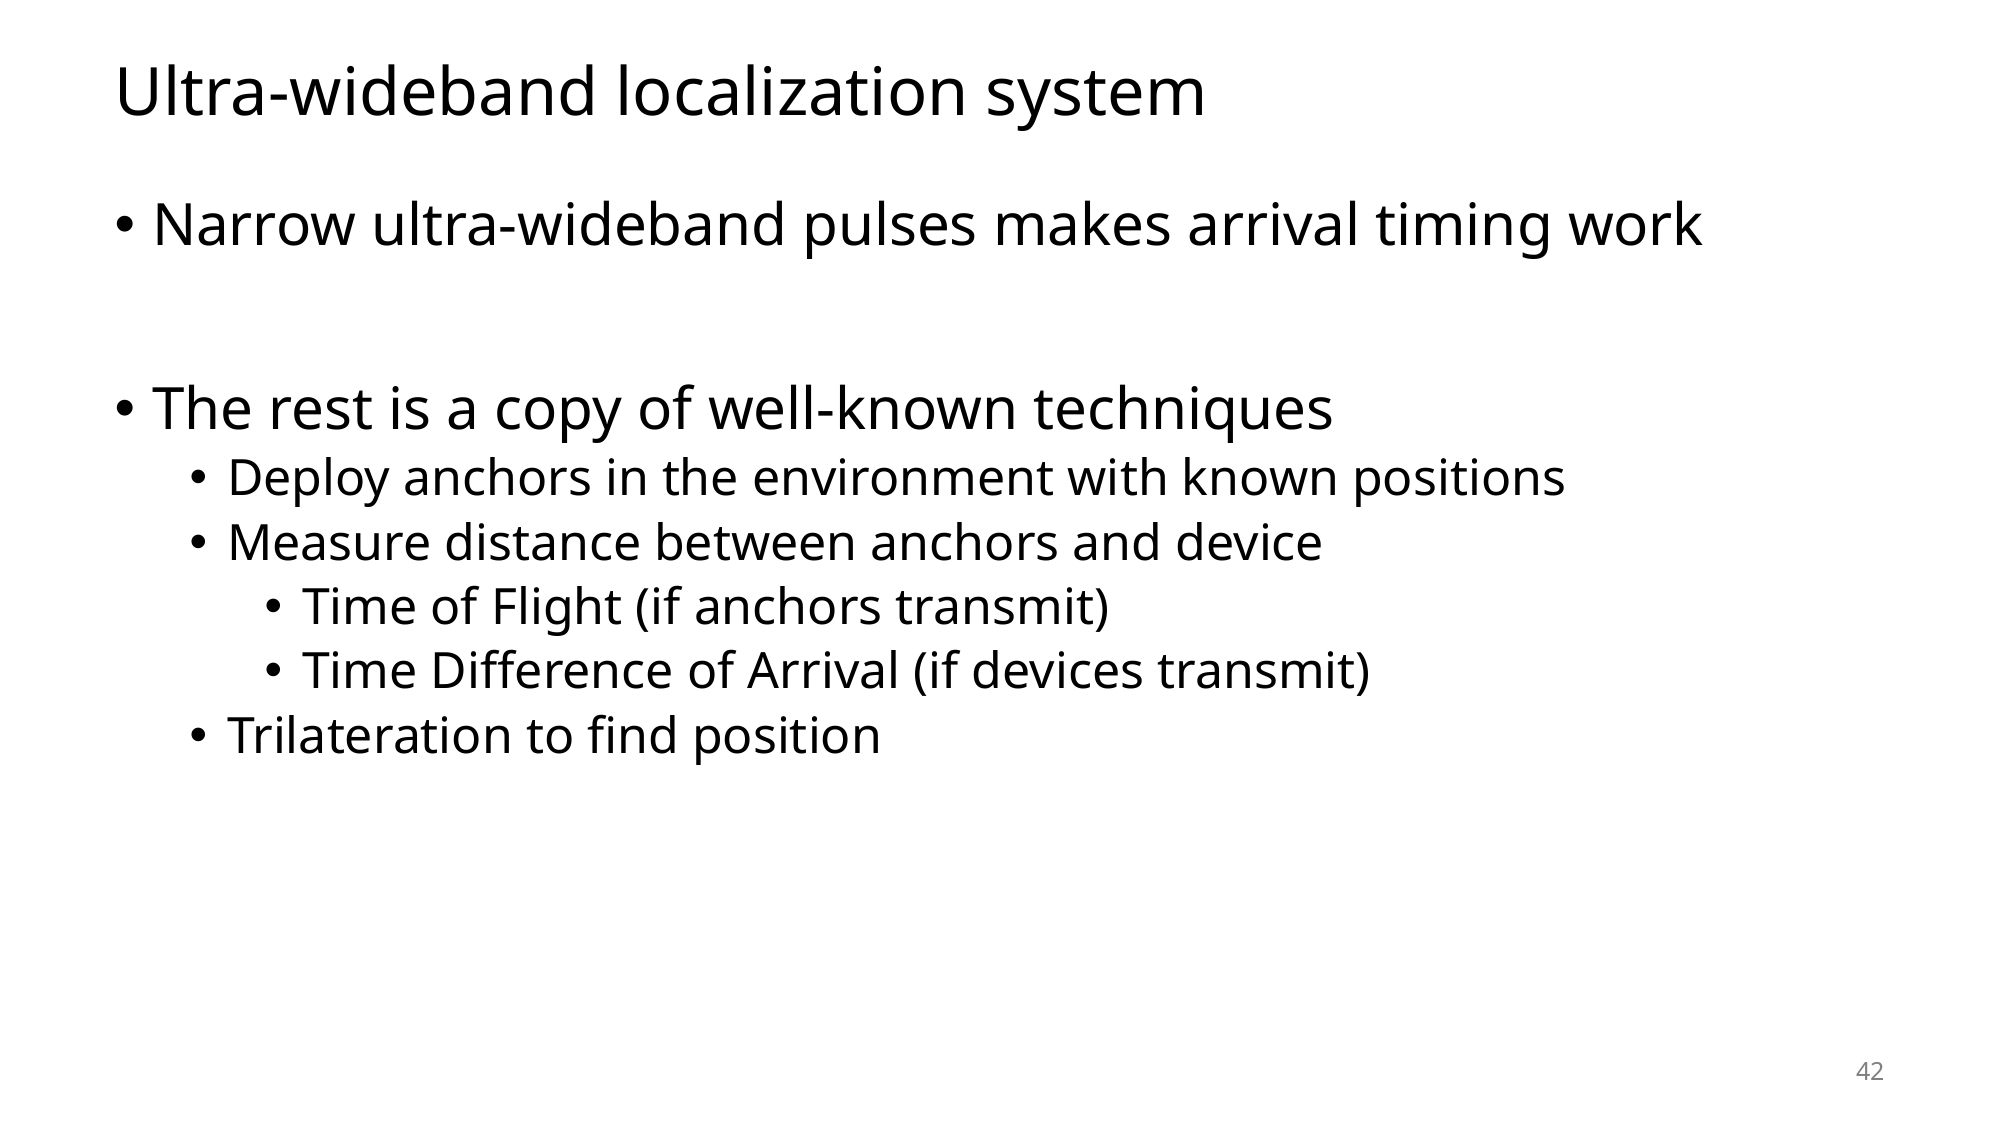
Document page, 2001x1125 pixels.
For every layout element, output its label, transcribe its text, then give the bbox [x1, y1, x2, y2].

title Ultra-wideband localization system [99, 37, 1900, 150]
list Narrow ultra-wideband pulses makes arrival timing work The rest is a copy of well-known techniques Deploy anchors in the environment with known positions Measure distance between anchors and device Time of Flight (if anchors transmit) Time Difference of Arrival (if devices transmit) Trilateration to find position [99, 187, 1900, 1013]
slide_number 42 [1749, 1042, 1900, 1103]
